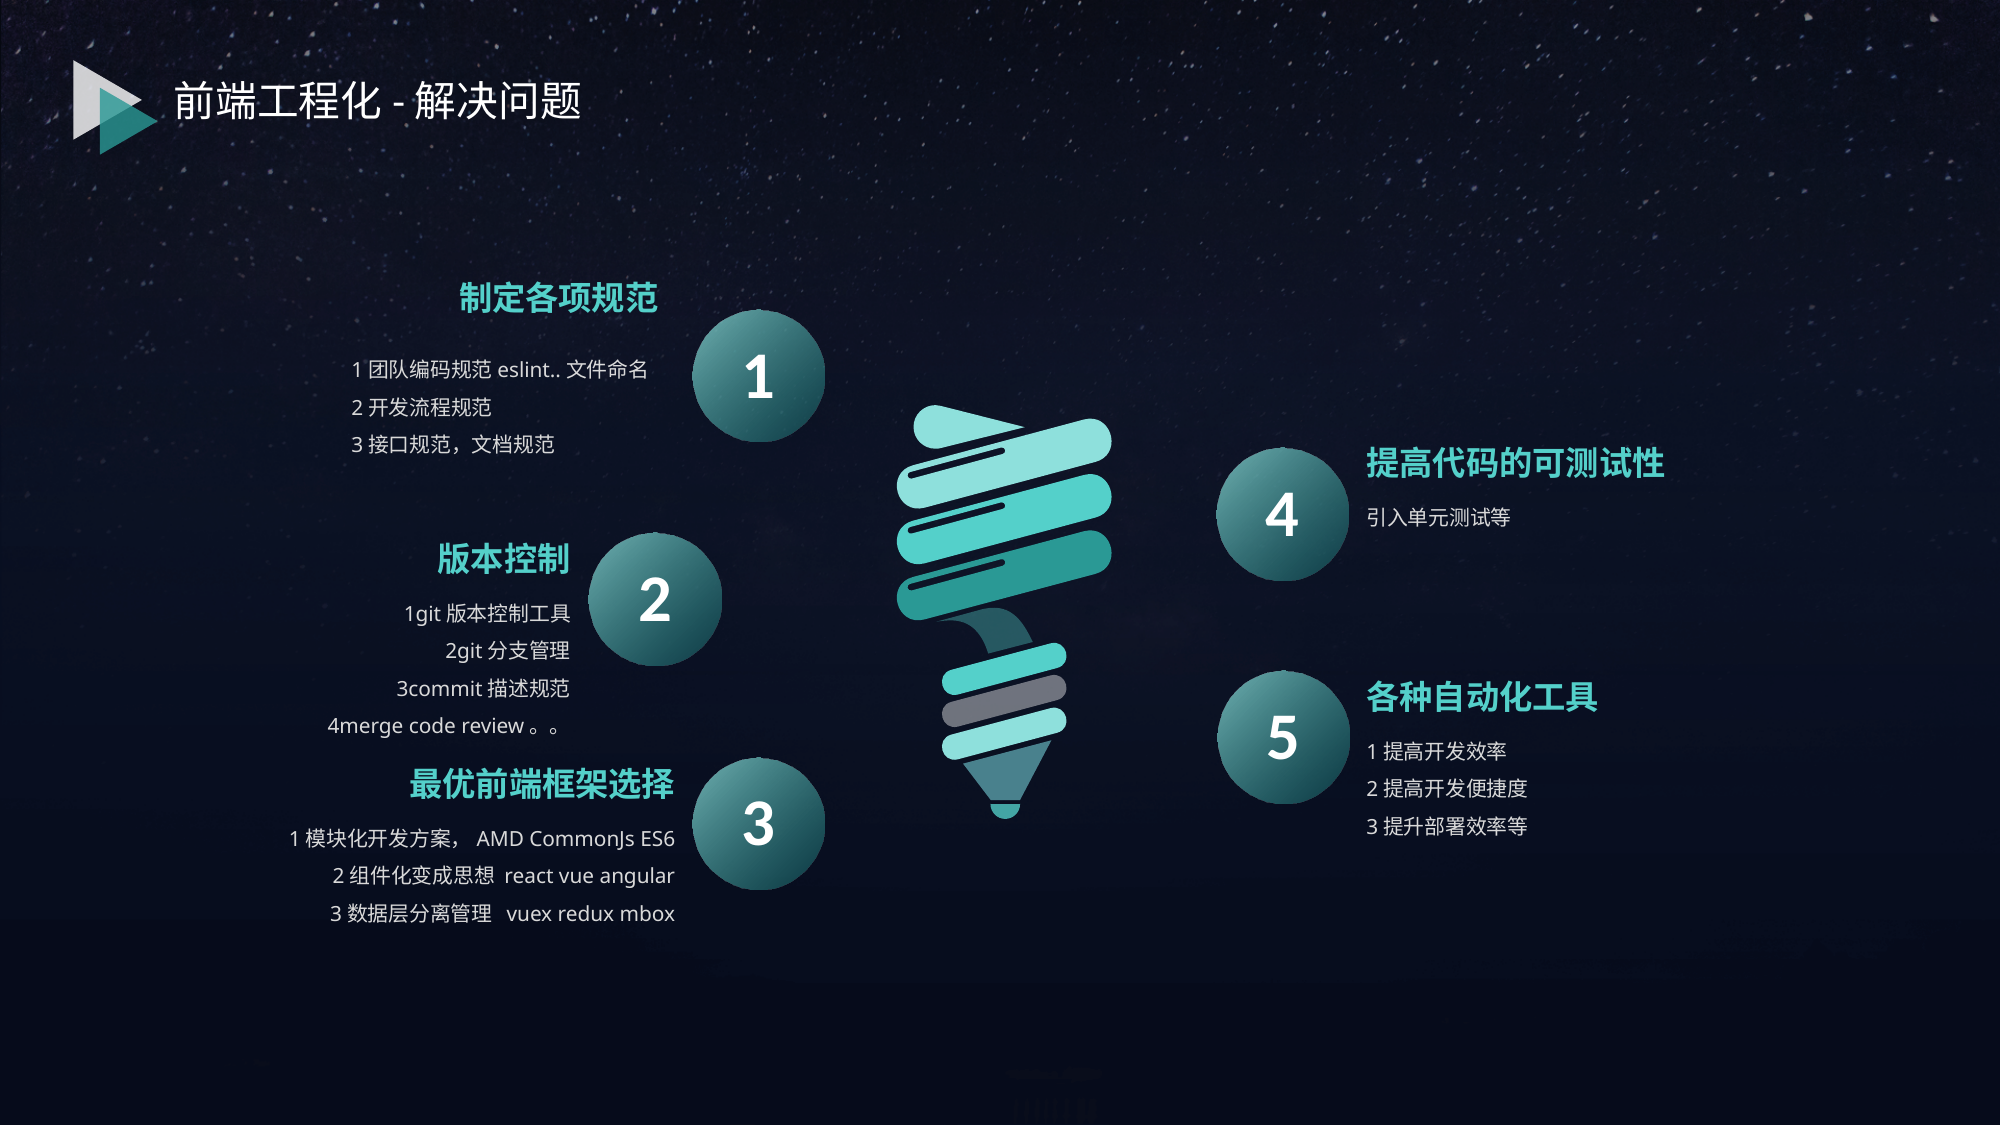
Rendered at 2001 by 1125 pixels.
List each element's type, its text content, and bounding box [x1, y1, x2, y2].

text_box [73, 60, 158, 155]
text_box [320, 270, 825, 462]
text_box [233, 756, 825, 930]
picture [0, 0, 2000, 1125]
text_box 前端工程化-解决问题 [158, 67, 597, 132]
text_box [896, 405, 1112, 819]
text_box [1217, 669, 1748, 843]
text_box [1216, 435, 1748, 581]
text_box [189, 531, 721, 743]
